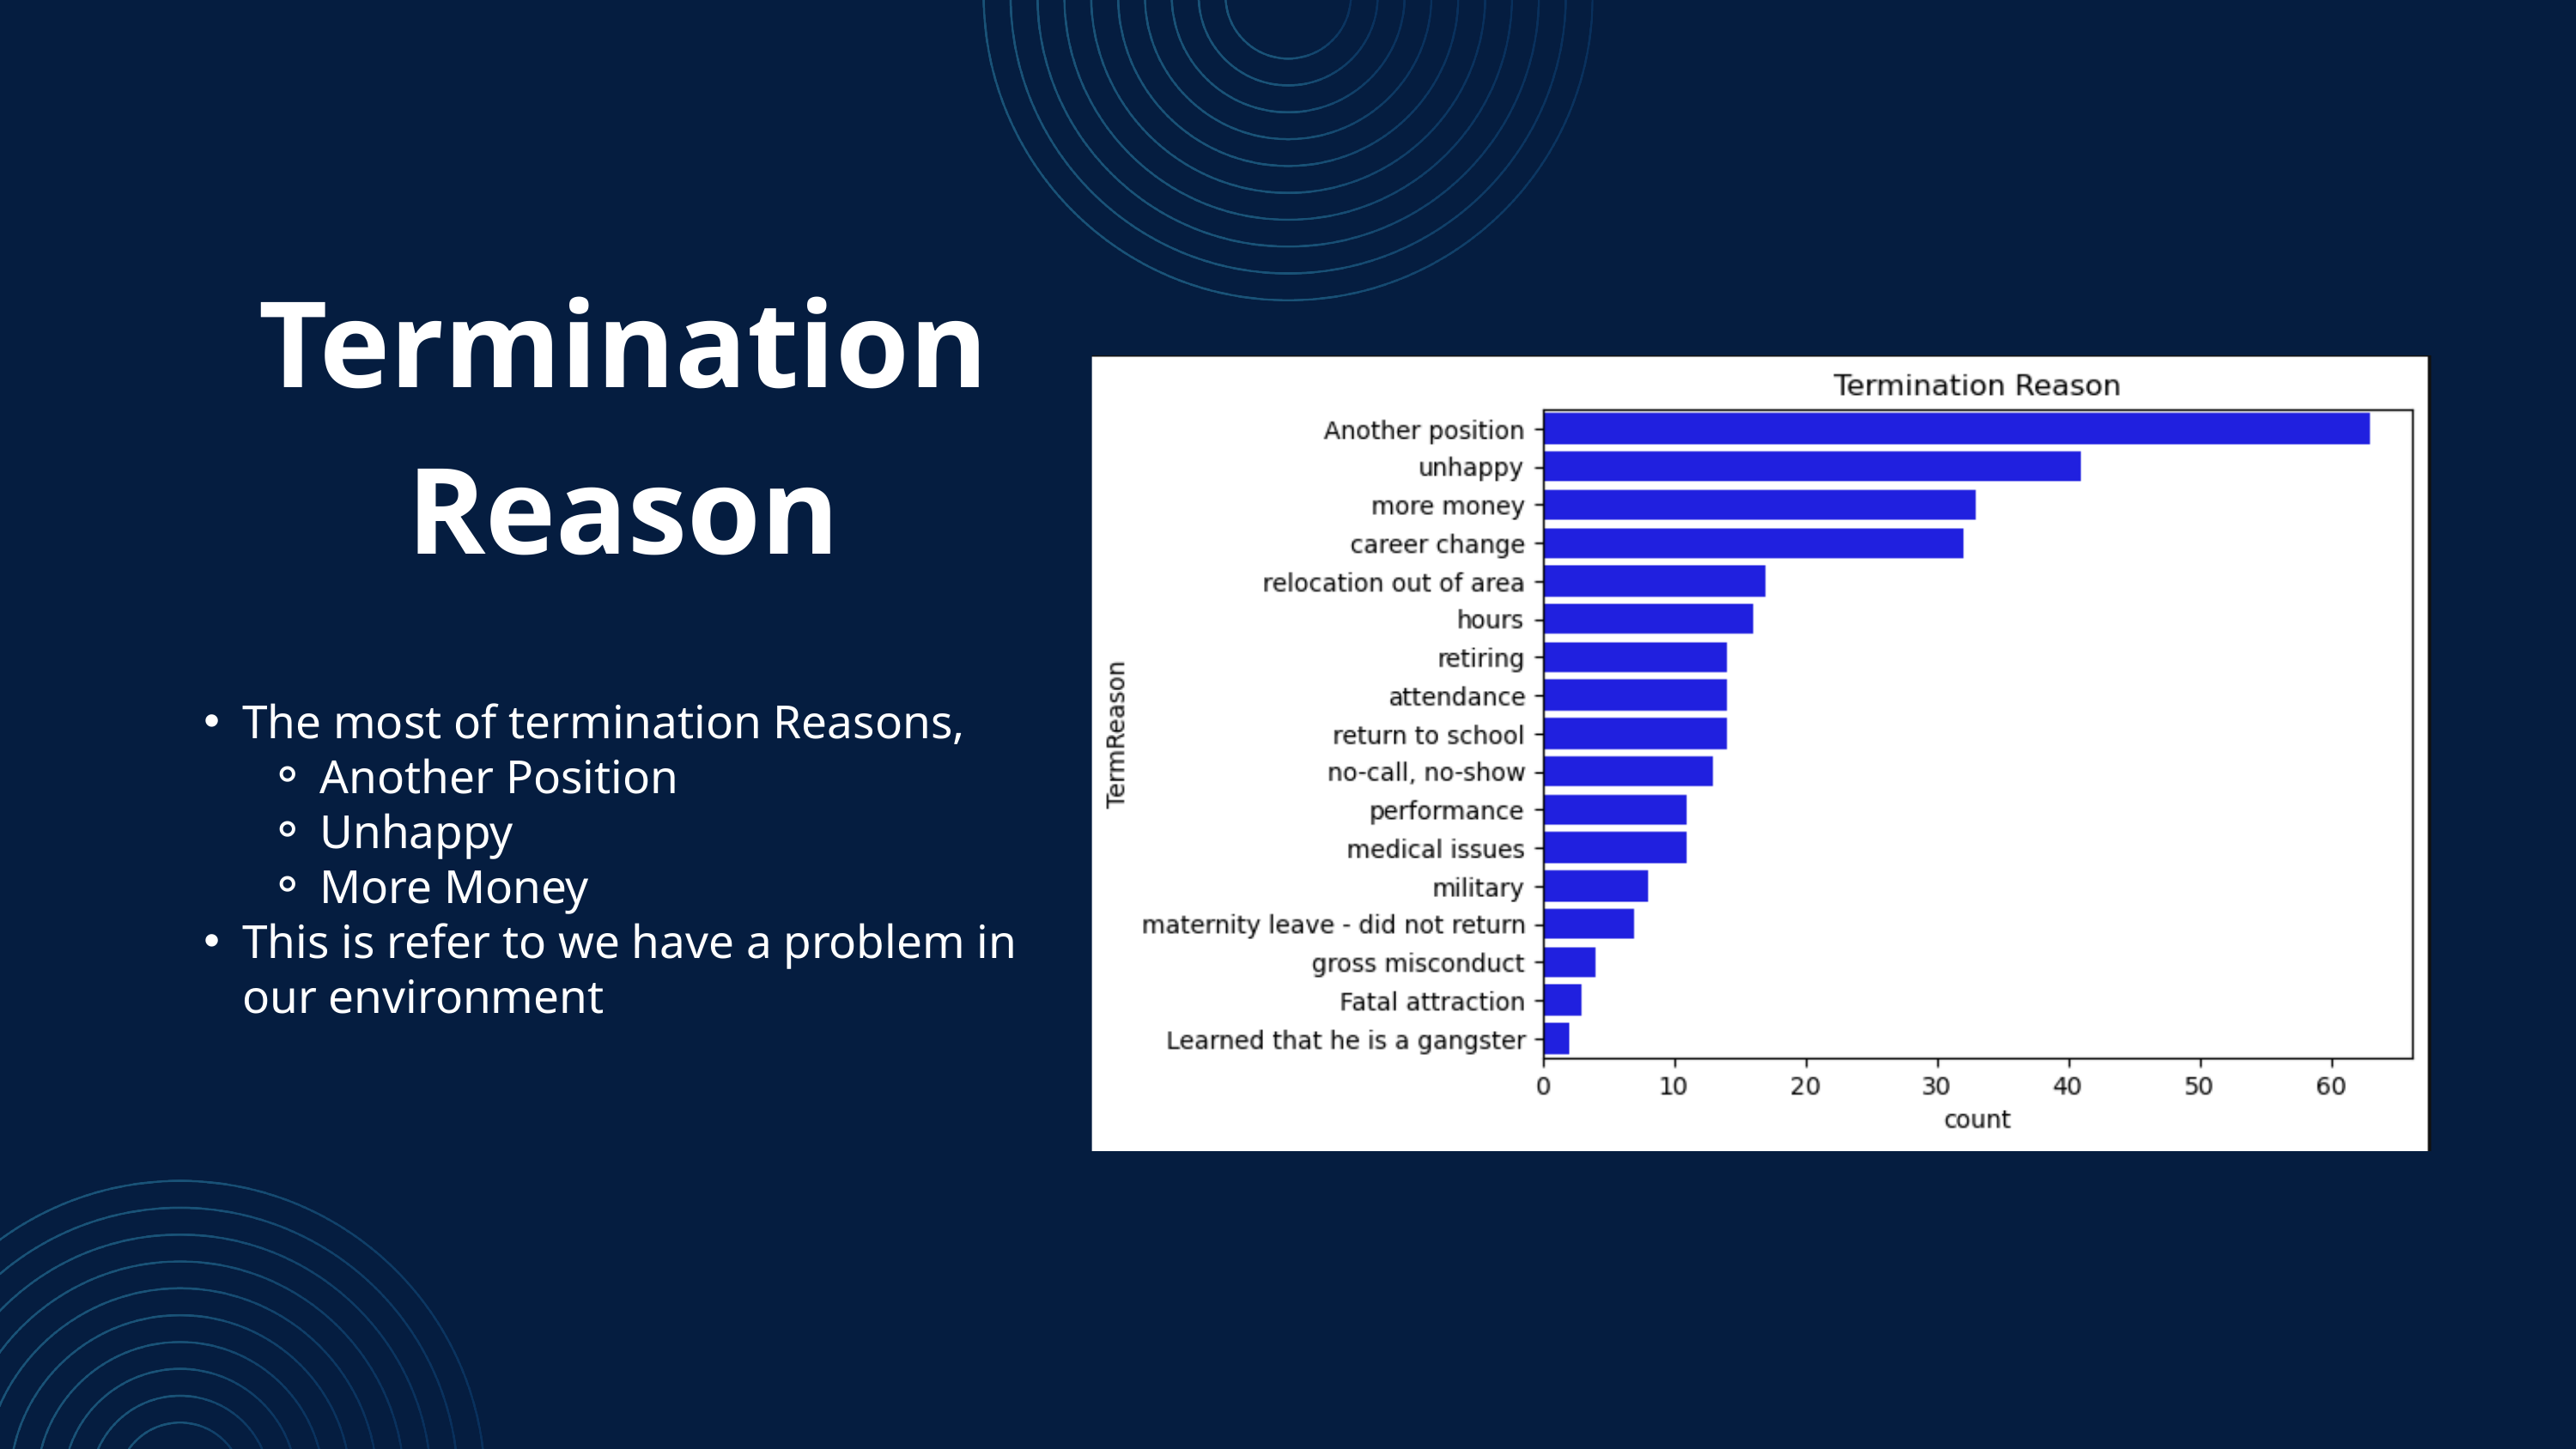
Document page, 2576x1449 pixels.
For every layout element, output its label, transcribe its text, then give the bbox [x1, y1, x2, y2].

text_box The most of termination Reasons, Another Position Unhappy More Money This is refer to we have a problem in our environment [165, 692, 1082, 1078]
text_box [1091, 355, 2432, 1151]
text_box [982, 0, 1594, 301]
text_box [0, 1179, 486, 1449]
text_box Termination Reason [40, 244, 1206, 578]
